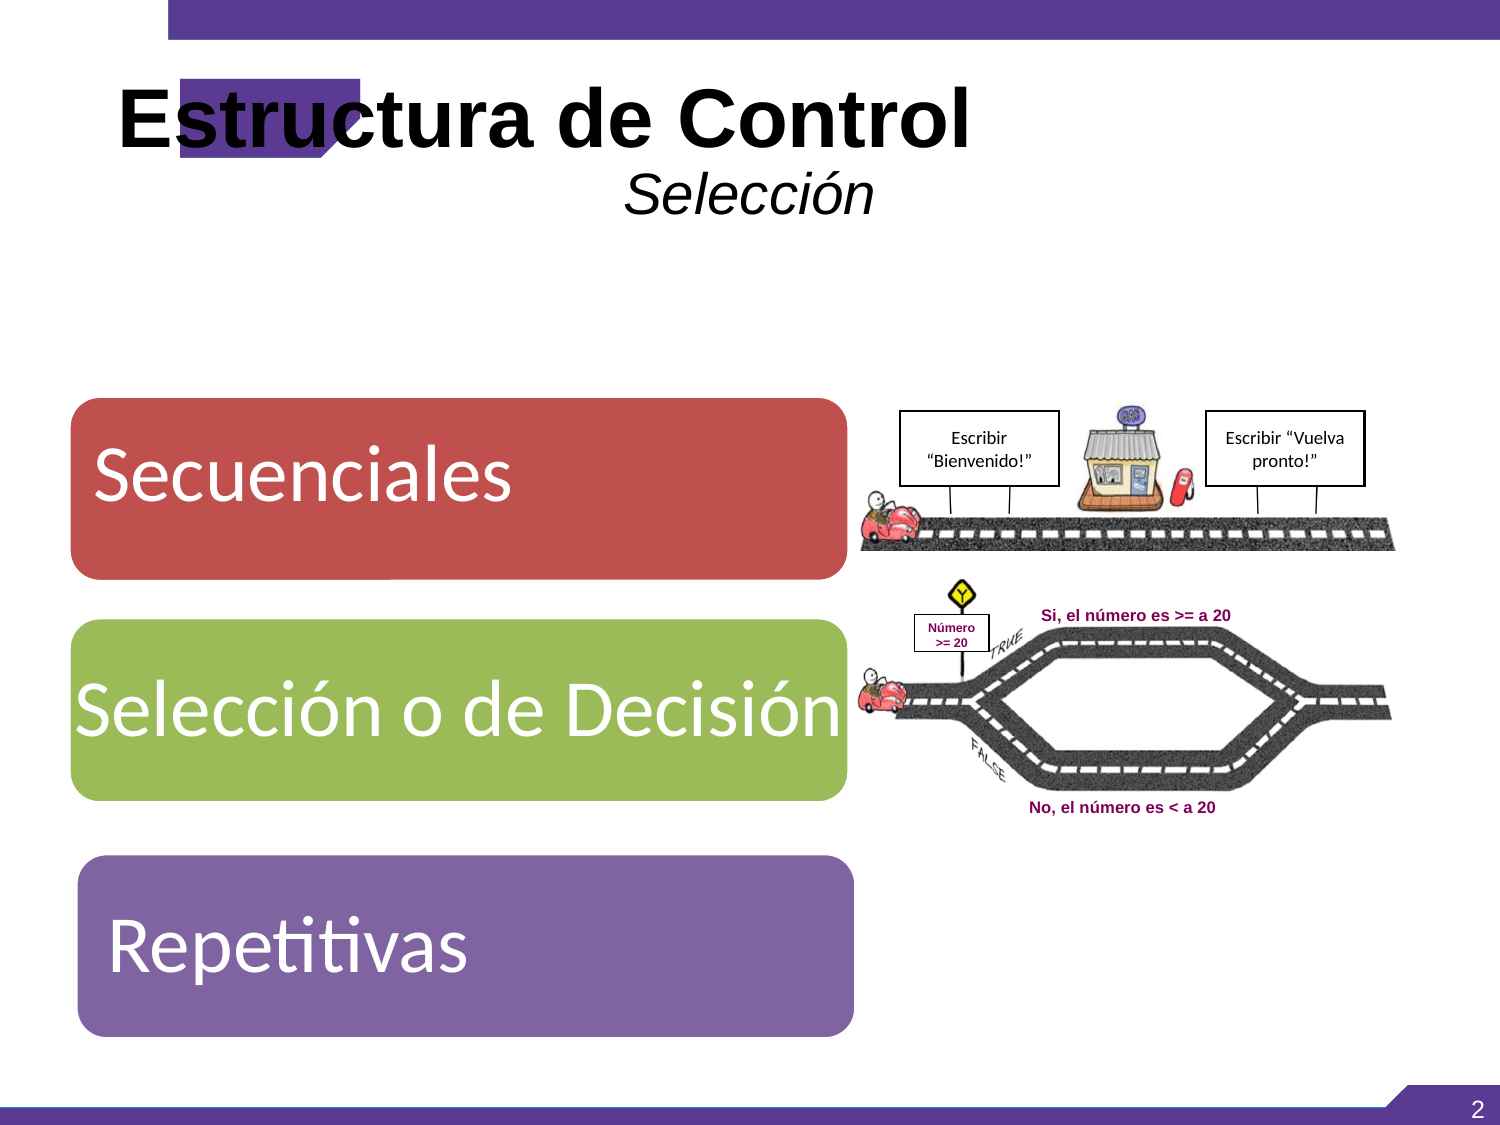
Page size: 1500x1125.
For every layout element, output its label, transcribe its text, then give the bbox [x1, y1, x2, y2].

text_box [850, 865, 857, 1027]
text_box [78, 617, 840, 626]
picture [856, 395, 1398, 556]
text_box Selección o de Decisión [49, 626, 851, 795]
picture [856, 564, 1398, 794]
text_box No, el número es < a 20 [1019, 802, 1301, 816]
text_box [75, 865, 82, 1028]
text_box [85, 1031, 847, 1040]
text_box [69, 401, 850, 582]
text_box Secuenciales [68, 391, 836, 559]
text_box Estructura de Control Selección [103, 45, 1397, 246]
text_box [78, 795, 840, 804]
text_box <number> [1408, 1078, 1500, 1125]
text_box Repetitivas [82, 862, 850, 1031]
text_box [84, 853, 847, 862]
